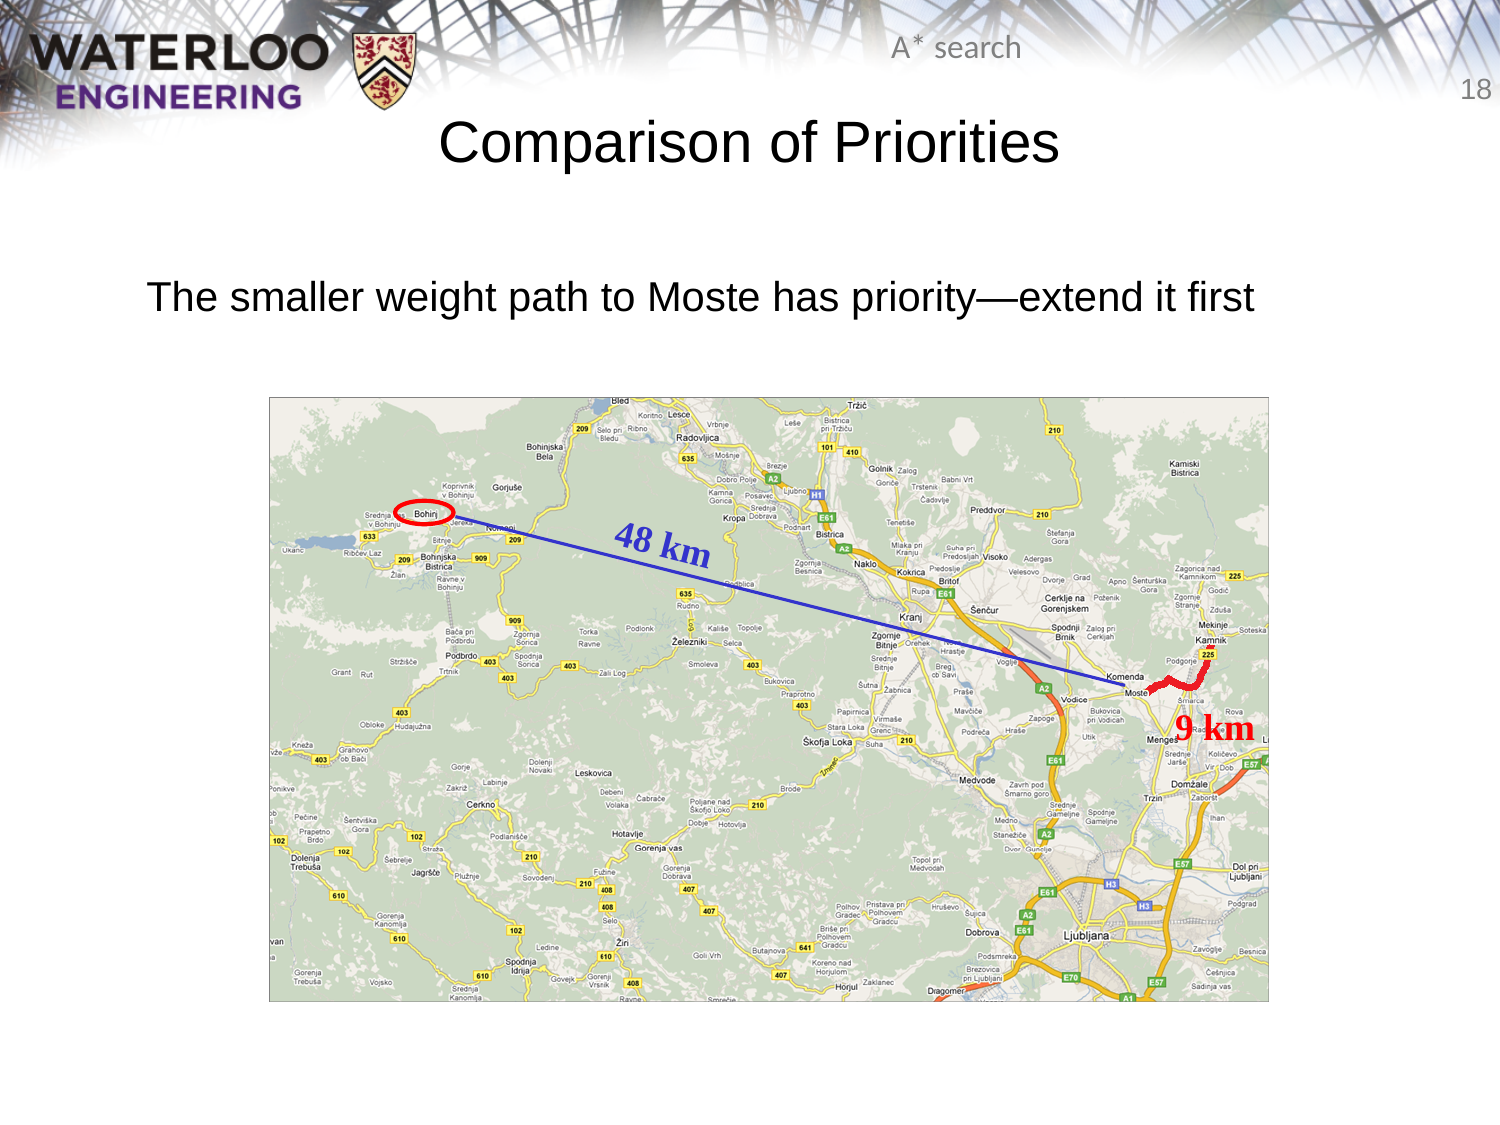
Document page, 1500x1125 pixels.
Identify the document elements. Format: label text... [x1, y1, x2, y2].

picture [0, 0, 1500, 1125]
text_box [455, 516, 1126, 686]
title Comparison of Priorities [74, 44, 1426, 233]
list The smaller weight path to Moste has priority—extend it first [74, 262, 1426, 1006]
